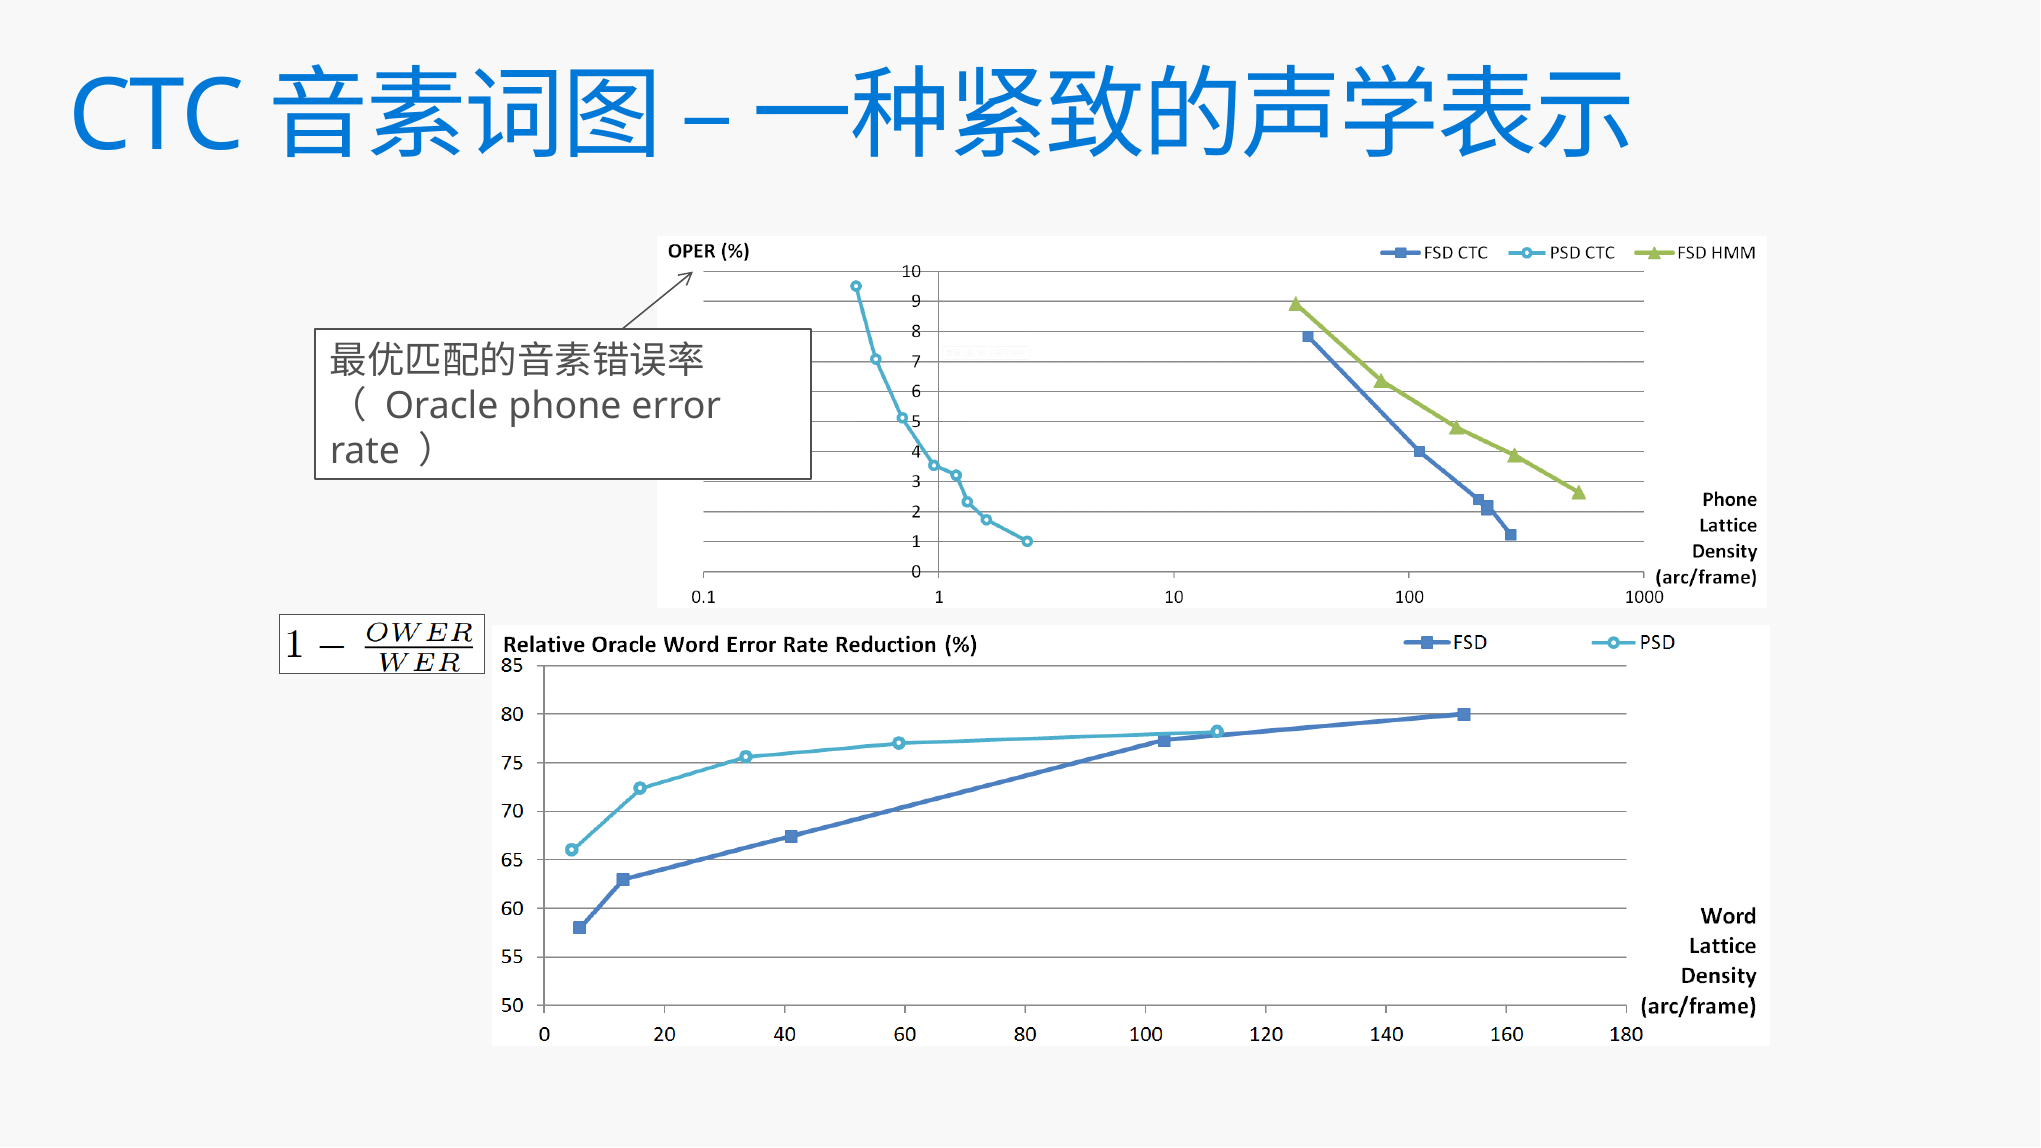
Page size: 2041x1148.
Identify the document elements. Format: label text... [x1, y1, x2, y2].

picture [279, 614, 485, 674]
title CTC音素词图 – 一种紧致的声学表示 [45, 48, 1996, 199]
text_box 最优匹配的音素错误率 （ Oracle phone error rate ） [314, 328, 657, 480]
picture [657, 235, 1767, 608]
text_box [621, 271, 694, 330]
picture [491, 625, 1770, 1047]
